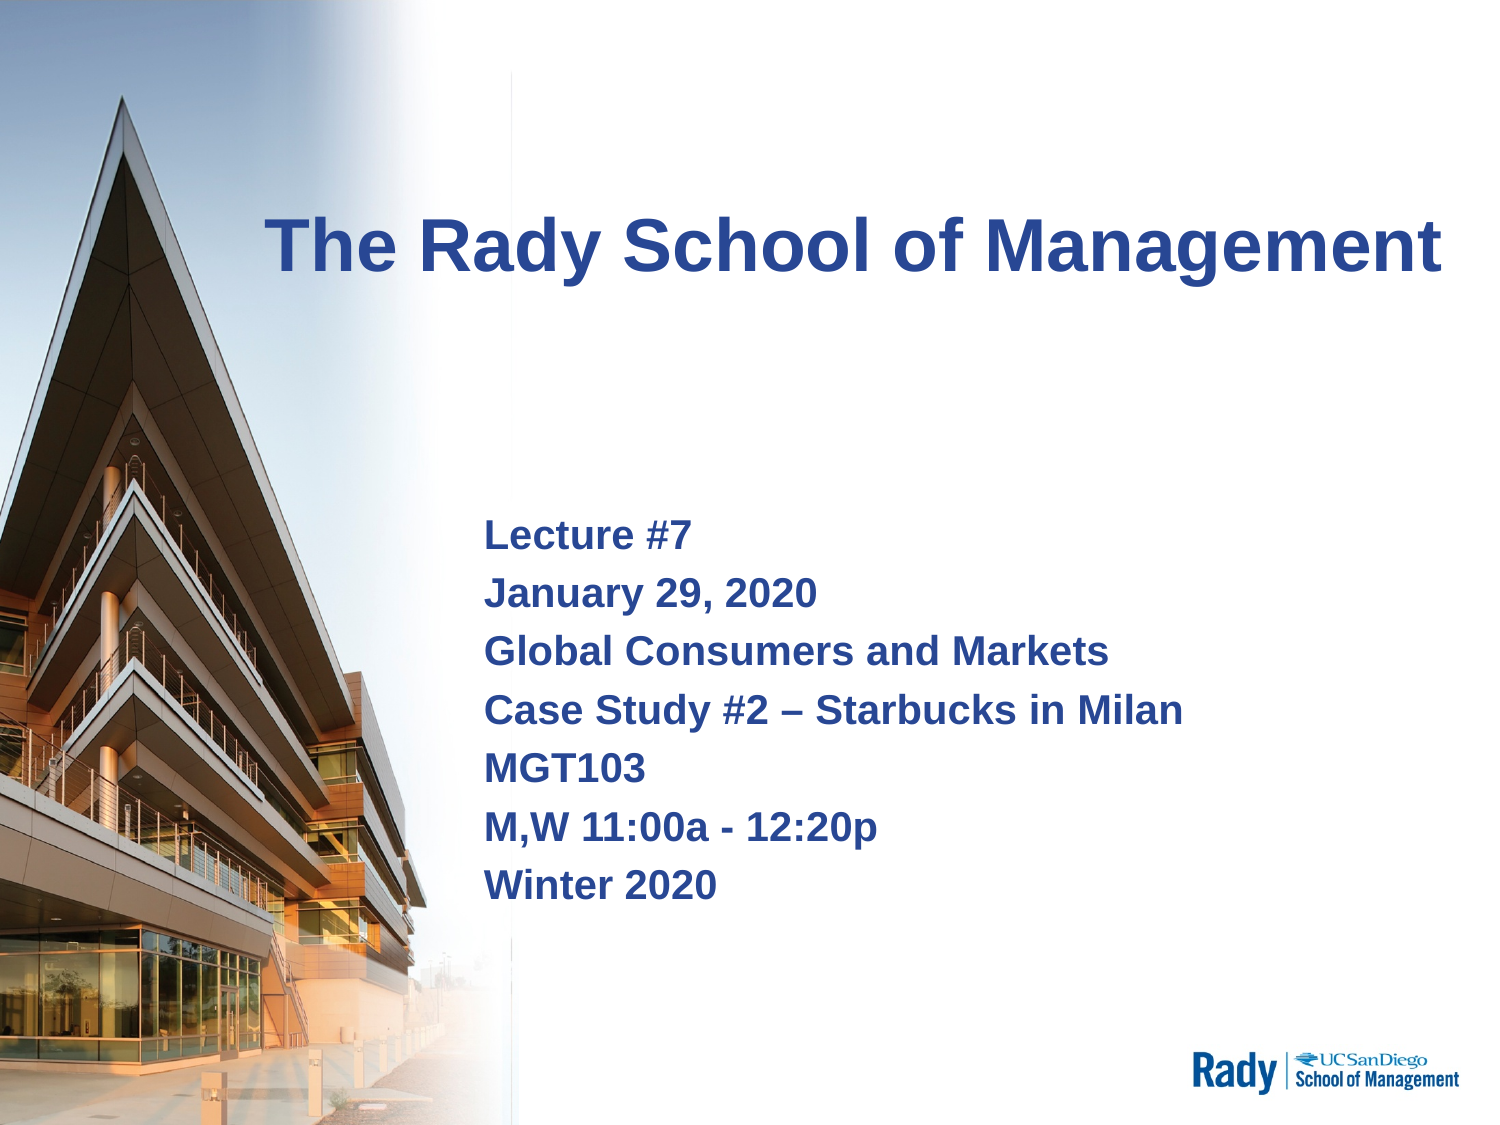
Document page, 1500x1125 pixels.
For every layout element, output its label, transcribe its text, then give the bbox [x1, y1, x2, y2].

picture [0, 0, 519, 1125]
subtitle Lecture #7 January 29, 2020 Global Consumers and Markets Case Study #2 – Starbucks in Milan MGT103 M,W 11:00a - 12:20p Winter 2020 [468, 499, 1319, 726]
title The Rady School of Management [249, 112, 1500, 451]
picture [1187, 1044, 1463, 1101]
